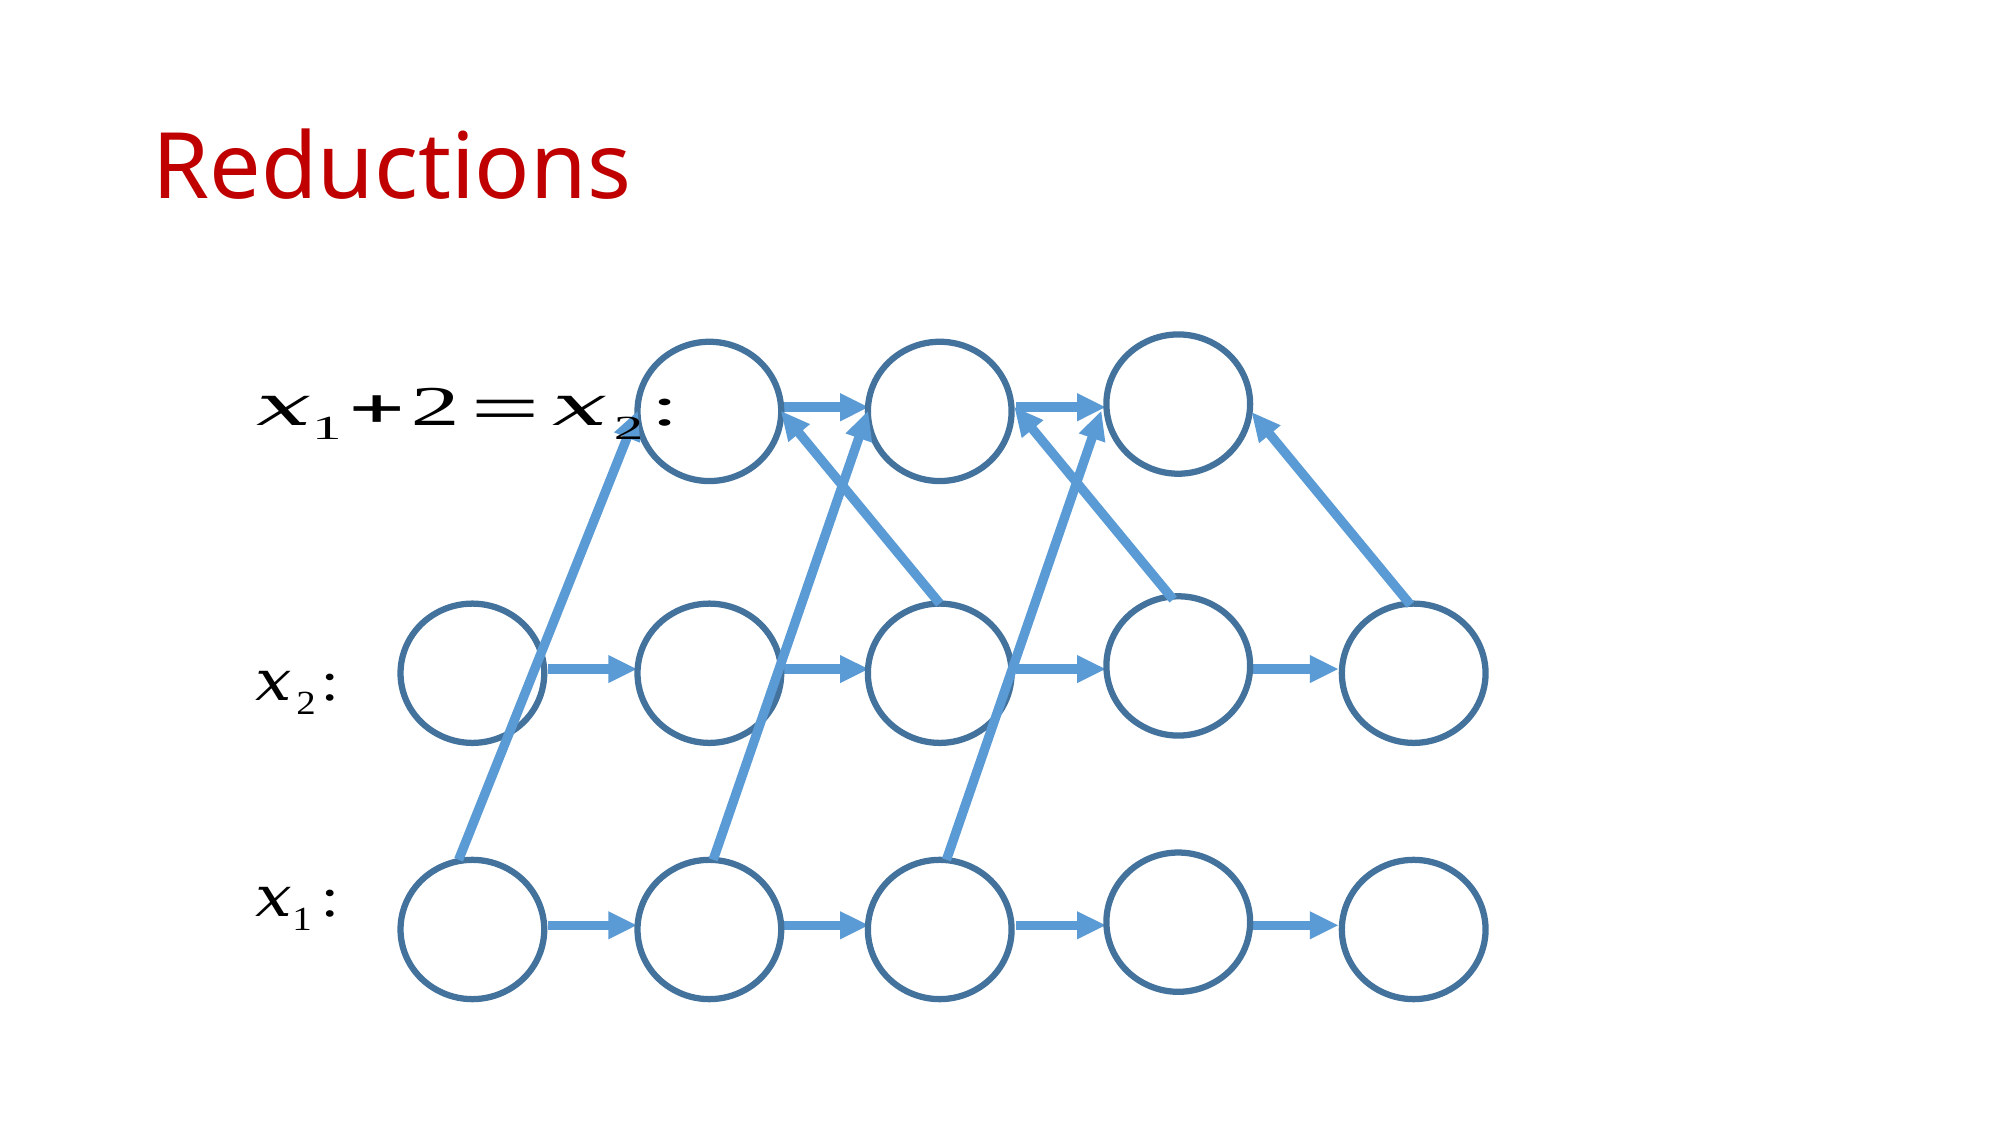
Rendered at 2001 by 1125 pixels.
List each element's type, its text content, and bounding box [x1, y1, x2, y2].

text_box [866, 340, 1013, 483]
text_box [713, 411, 868, 860]
text_box [636, 858, 783, 1001]
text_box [1251, 412, 1411, 605]
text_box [946, 411, 1102, 860]
text_box [399, 860, 546, 1001]
text_box [638, 602, 713, 744]
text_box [781, 411, 940, 604]
text_box [399, 603, 458, 743]
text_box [458, 411, 638, 860]
text_box [1105, 333, 1252, 475]
text_box [866, 858, 1013, 1001]
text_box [1014, 407, 1174, 600]
text_box [636, 340, 783, 483]
text_box [1105, 595, 1252, 737]
text_box [868, 602, 946, 744]
text_box [1105, 851, 1252, 993]
text_box [1340, 858, 1487, 1001]
text_box [1340, 602, 1487, 744]
title Reductions [137, 59, 1863, 278]
